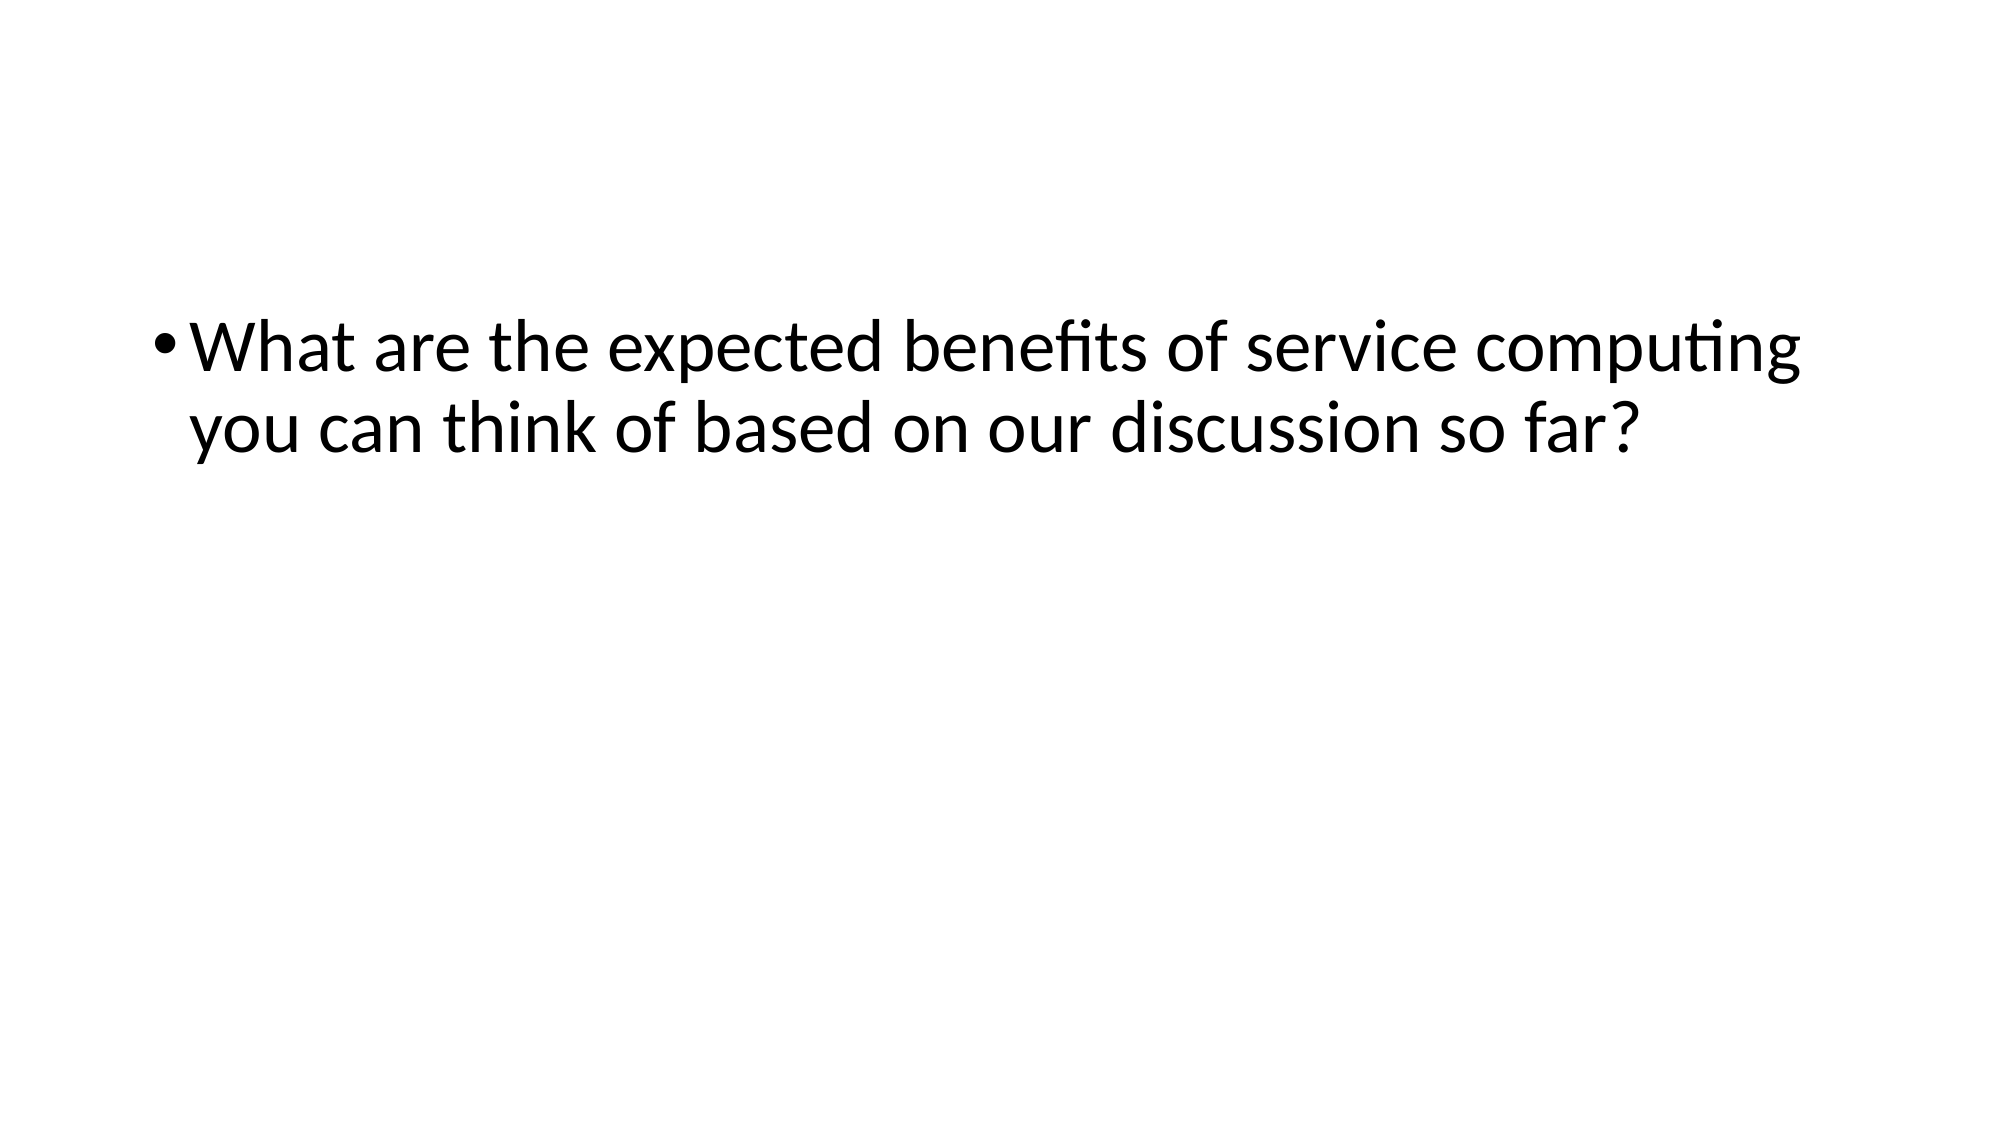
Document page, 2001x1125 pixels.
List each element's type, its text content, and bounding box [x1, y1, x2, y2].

list What are the expected benefits of service computing you can think of based on our discussion so far? [137, 299, 1863, 1014]
